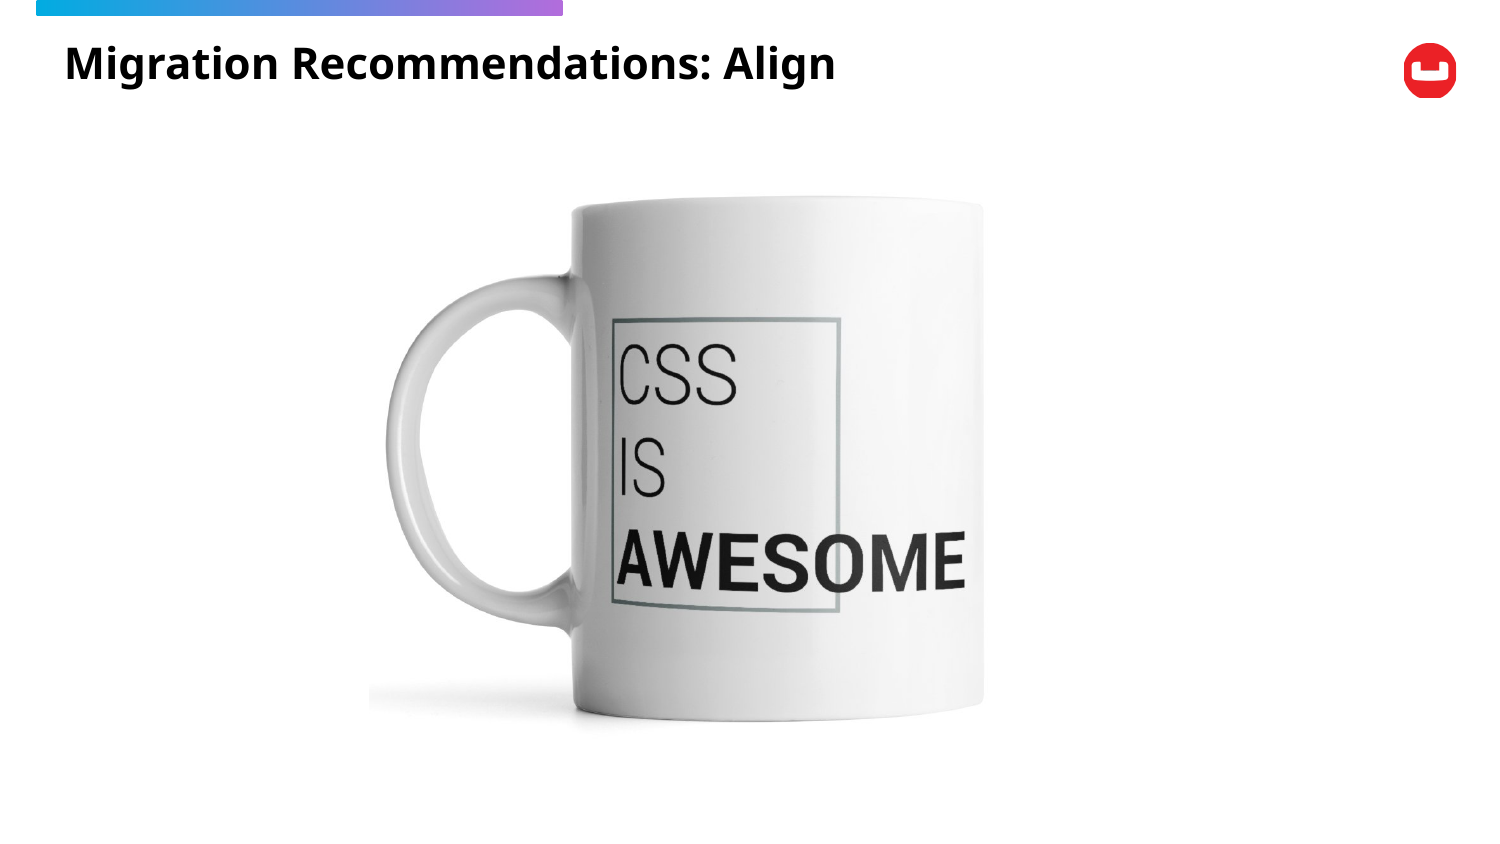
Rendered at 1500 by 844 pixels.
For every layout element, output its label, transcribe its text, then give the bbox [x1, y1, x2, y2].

text_box [51, 112, 1485, 718]
picture [369, 141, 1003, 775]
title Migration Recommendations: Align [49, 31, 1393, 100]
